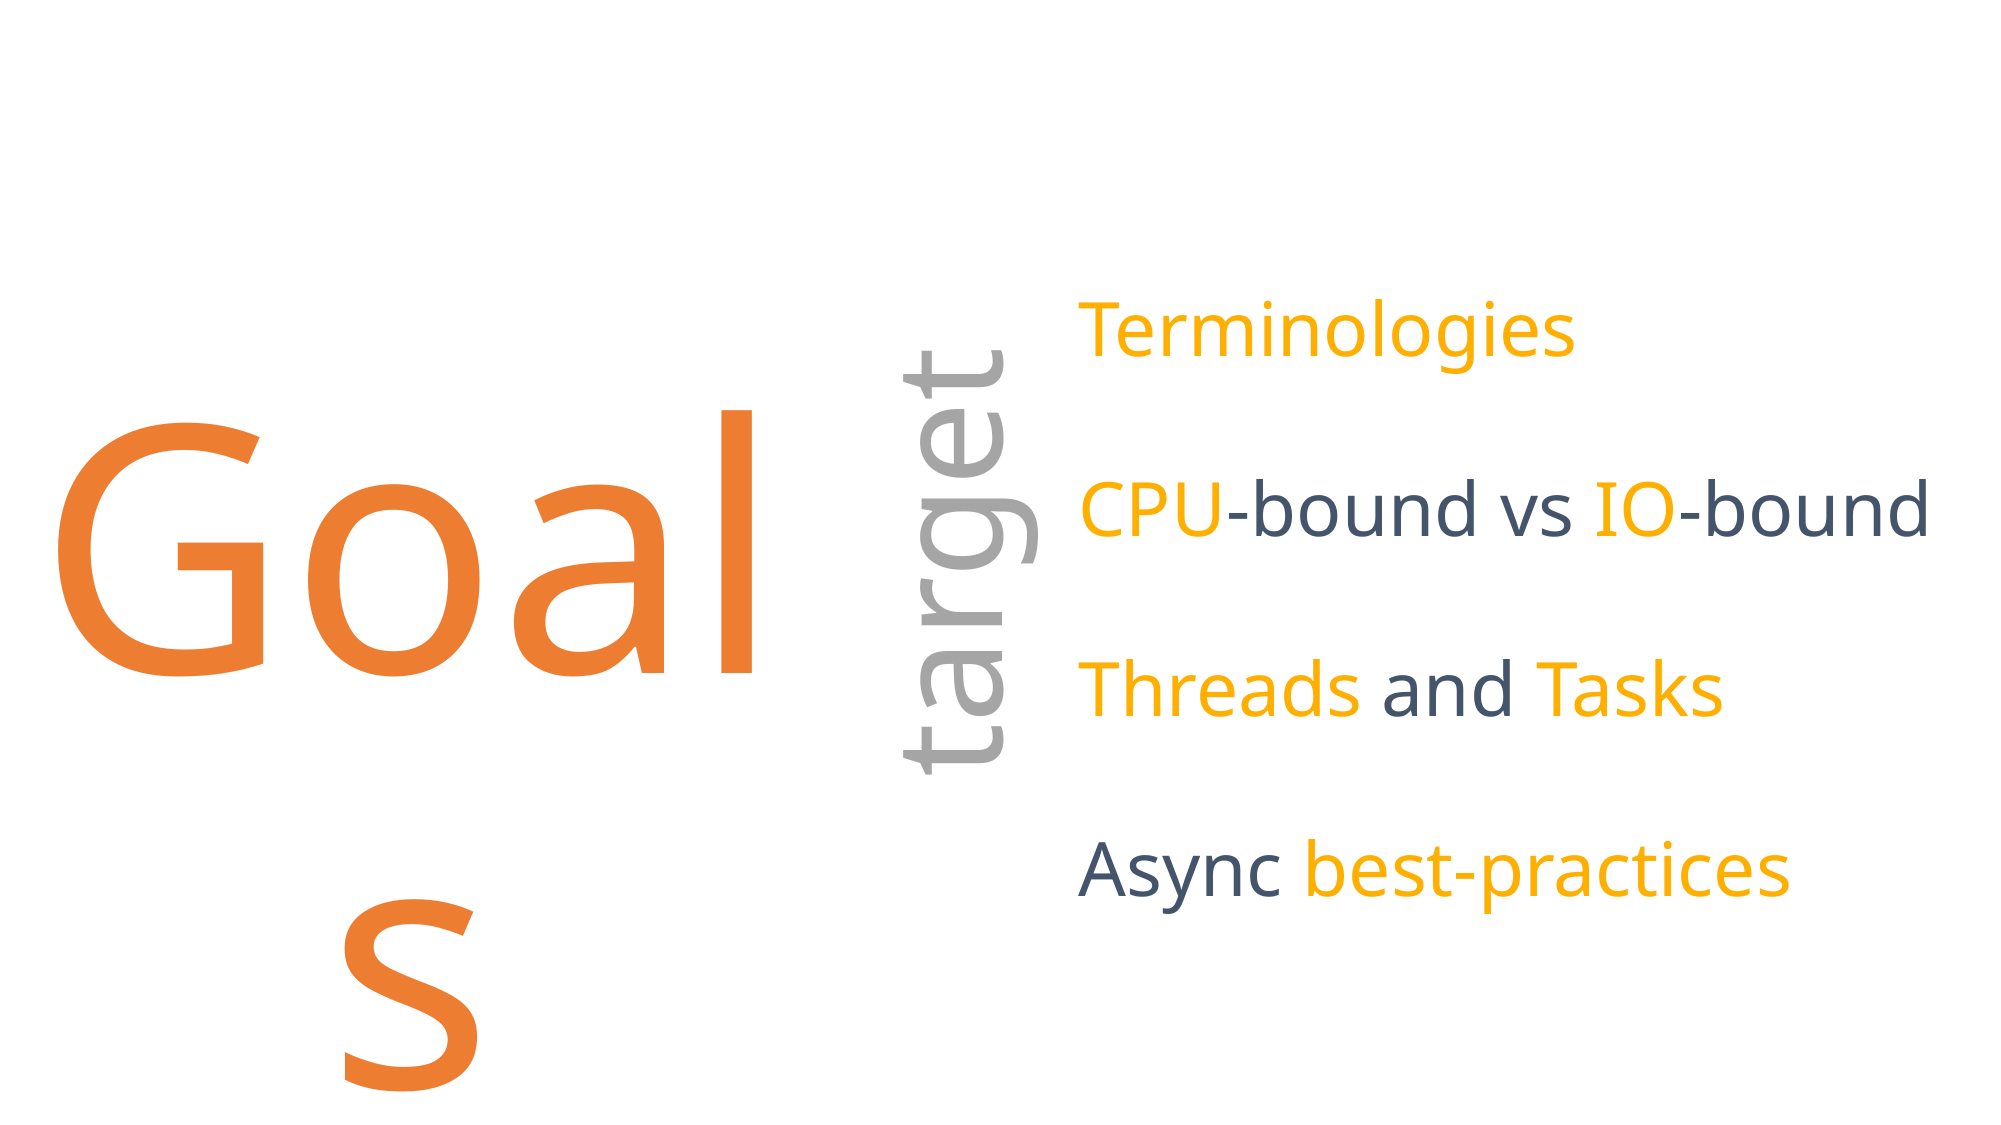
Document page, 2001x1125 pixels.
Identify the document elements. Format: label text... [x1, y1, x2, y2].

text_box target [845, 0, 1040, 1125]
text_box Terminologies CPU-bound vs IO-bound Threads and Tasks Async best-practices [1063, 274, 2000, 919]
text_box Goals [0, 320, 821, 1125]
